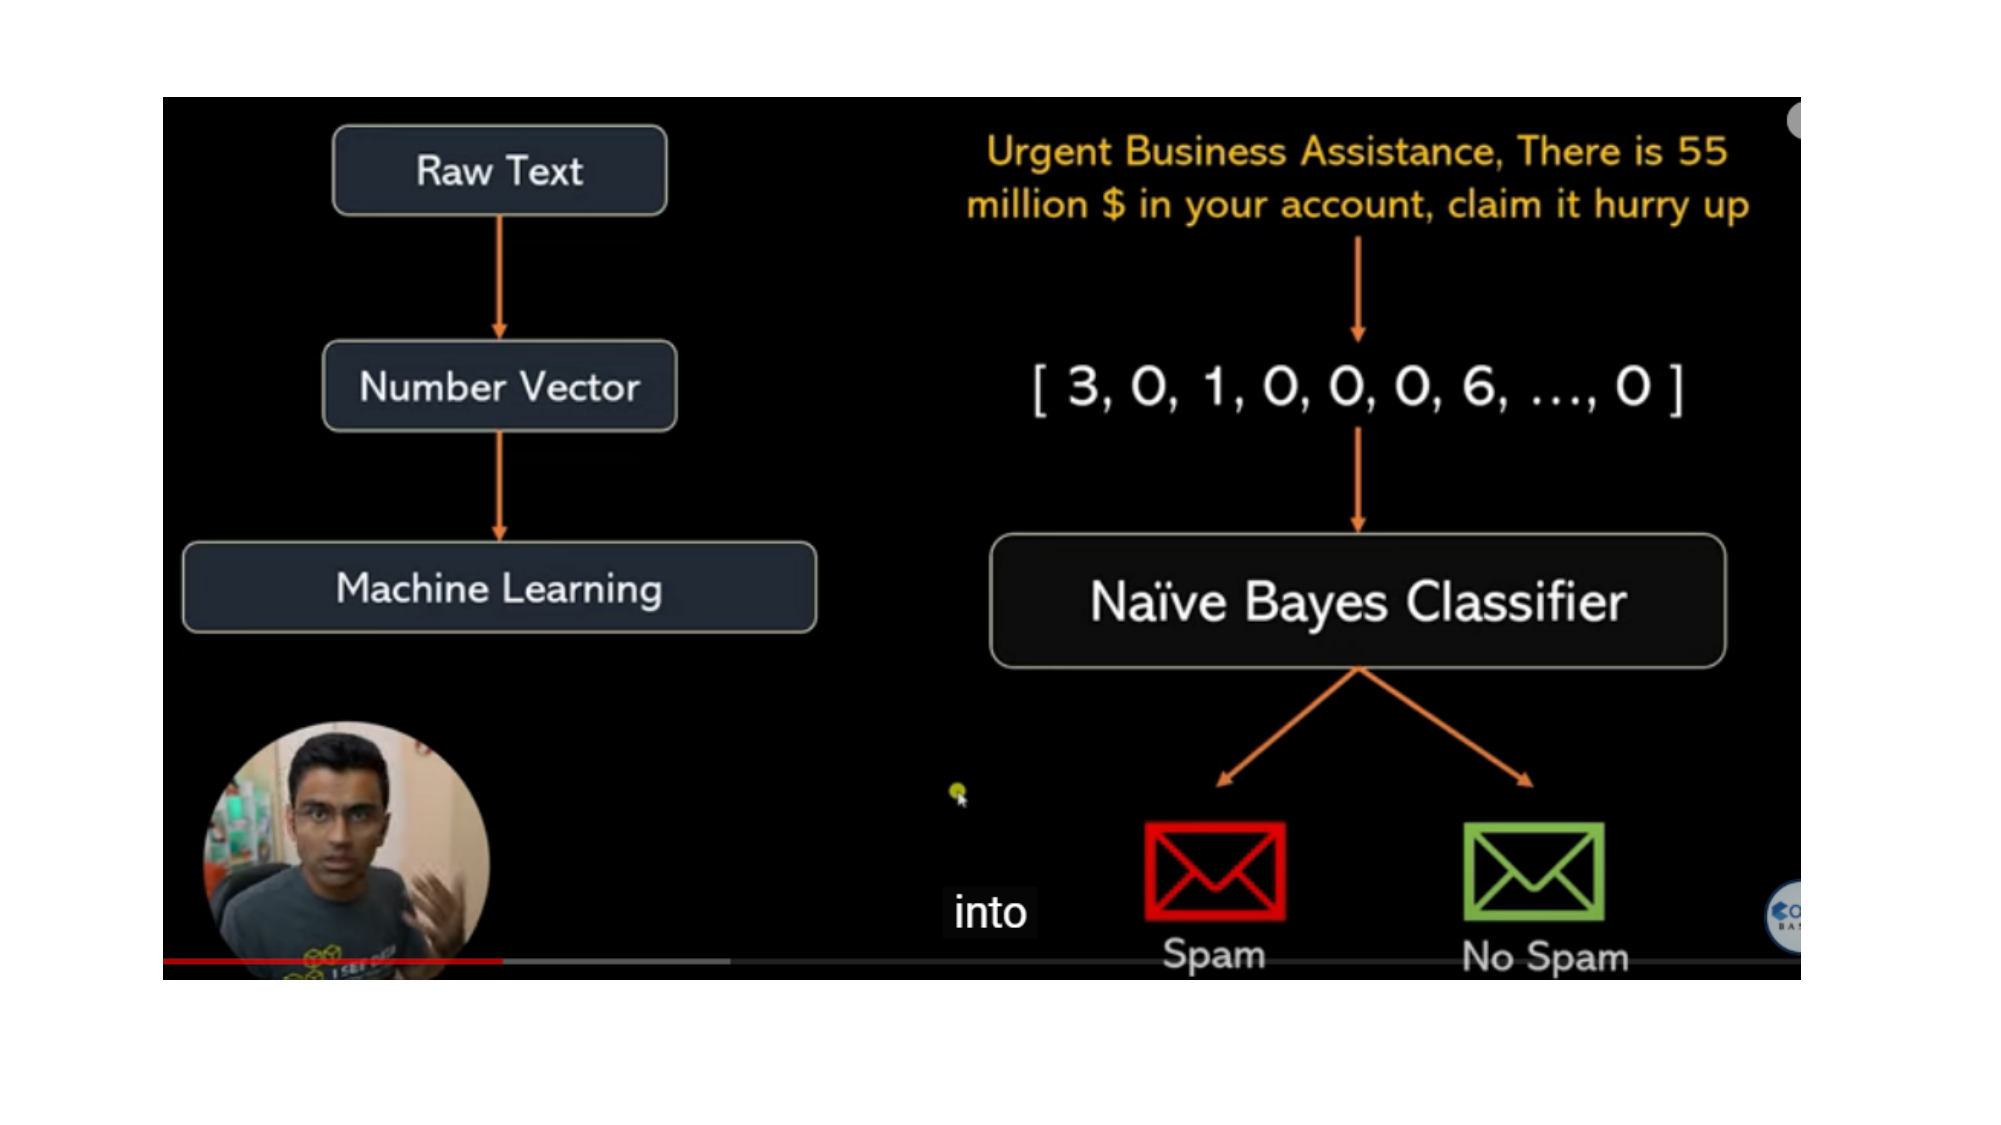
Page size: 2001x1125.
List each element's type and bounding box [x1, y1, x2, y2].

picture [163, 97, 1801, 980]
